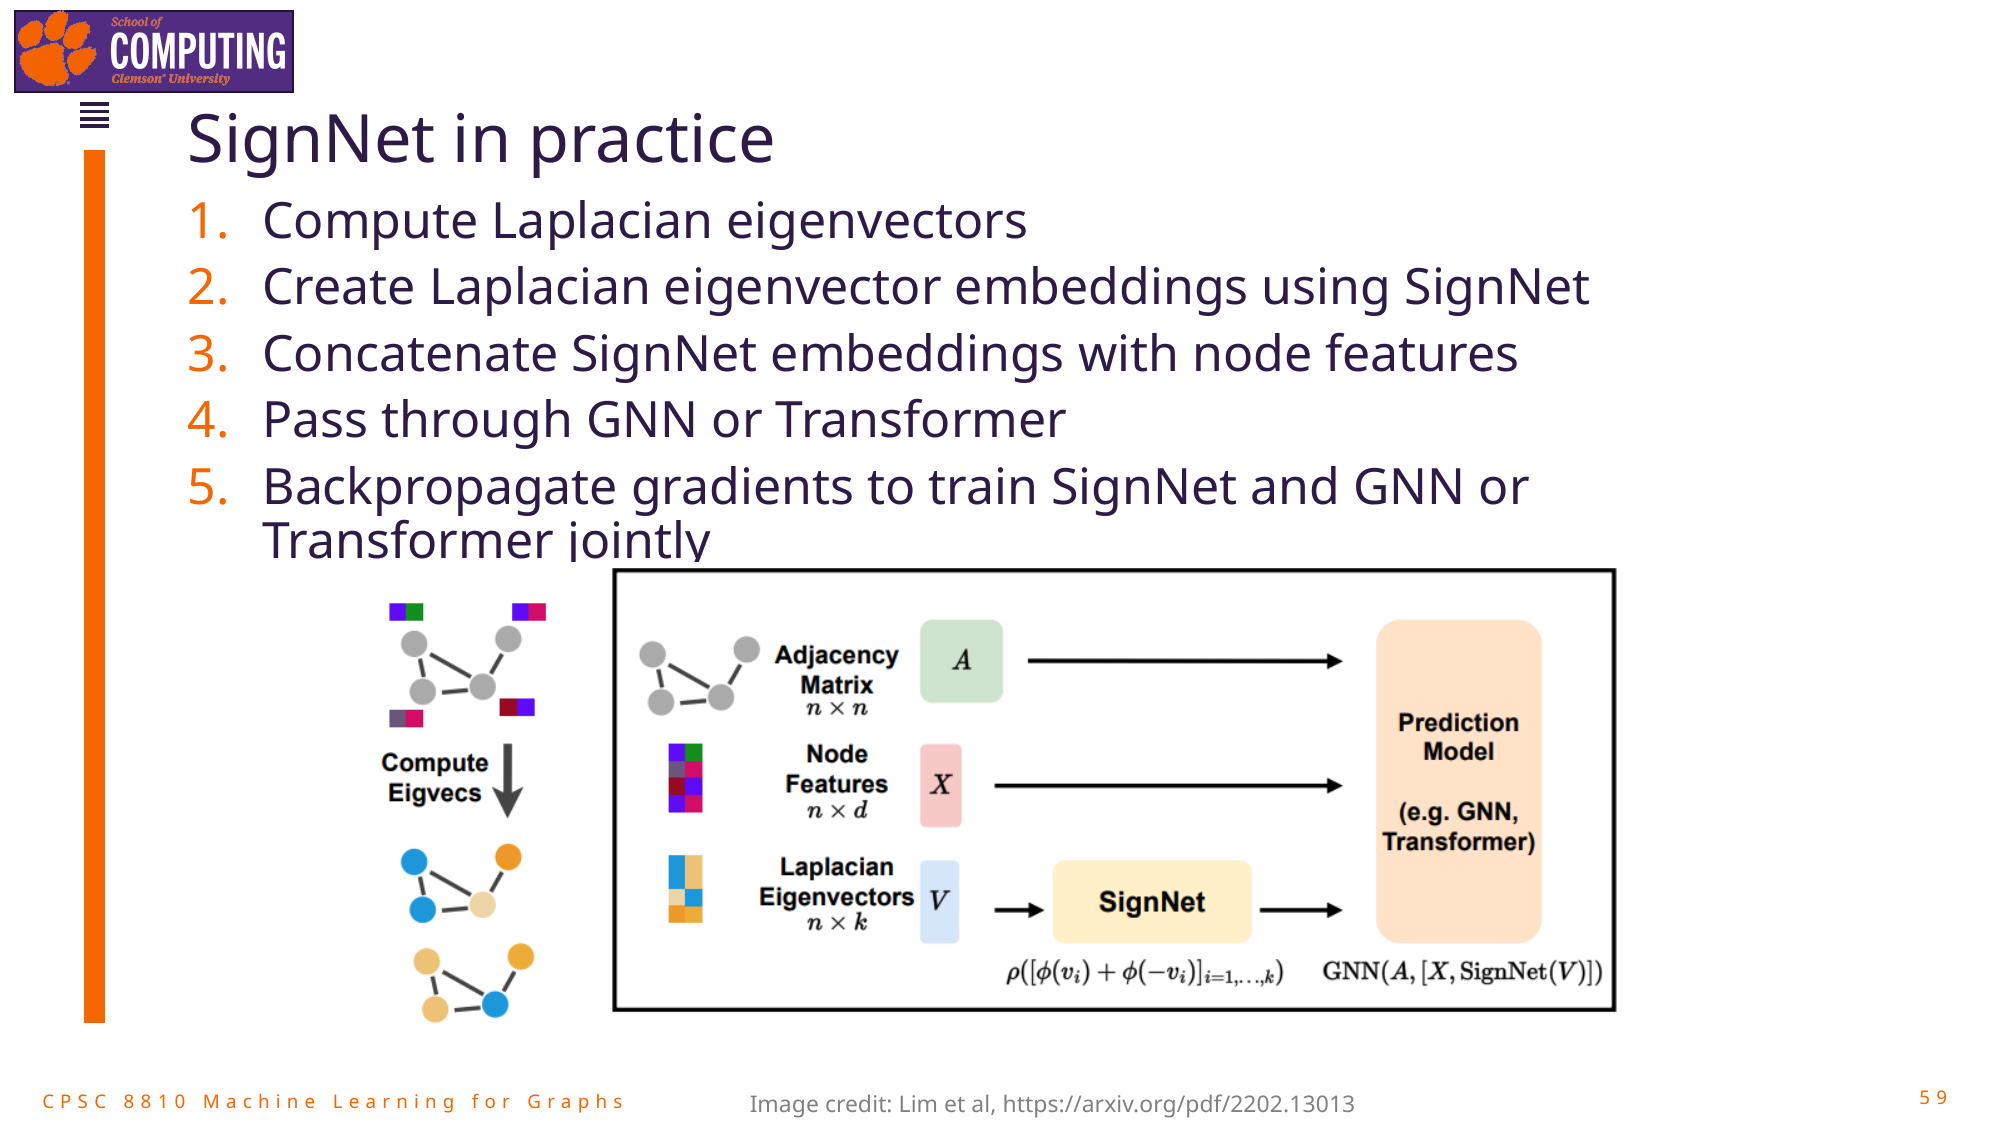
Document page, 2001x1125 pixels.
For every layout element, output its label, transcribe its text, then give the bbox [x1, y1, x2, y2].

title SignNet in practice [187, 104, 1913, 178]
picture [362, 562, 1638, 1032]
picture [18, 10, 285, 86]
list Compute Laplacian eigenvectors Create Laplacian eigenvector embeddings using SignNet Concatenate SignNet embeddings with node features Pass through GNN or Transformer Backpropagate gradients to train SignNet and GNN or Transformer jointly [187, 195, 1765, 573]
text_box Image credit: Lim et al, https://arxiv.org/pdf/2202.13013 [735, 1082, 1372, 1125]
